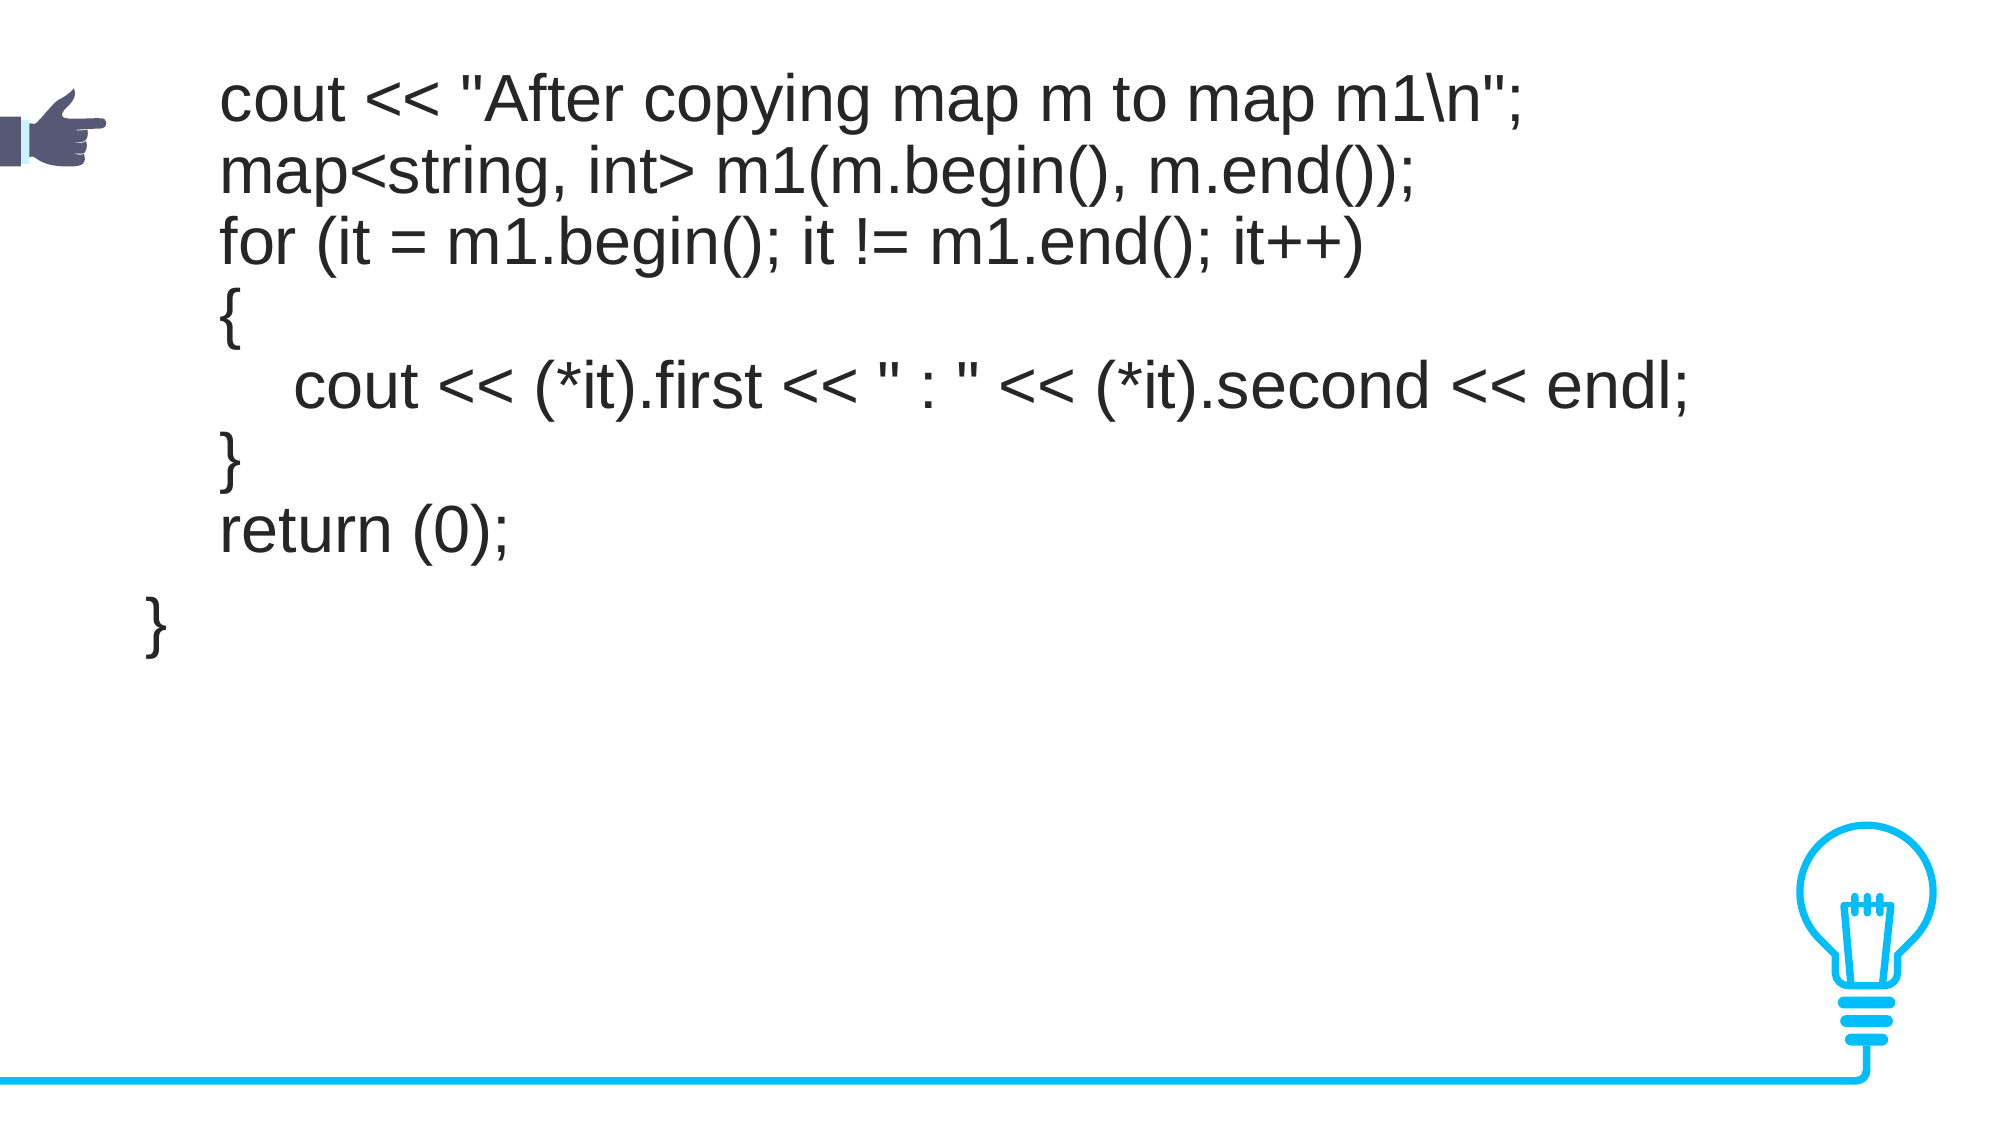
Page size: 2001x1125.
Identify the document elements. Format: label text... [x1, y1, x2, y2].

list cout << "After copying map m to map m1\n"; map<string, int> m1(m.begin(), m.end()); for (it = m1.begin(); it != m1.end(); it++) { cout << (*it).first << " : " << (*it).second << endl; } return (0); } [130, 46, 1927, 771]
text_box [0, 88, 107, 167]
